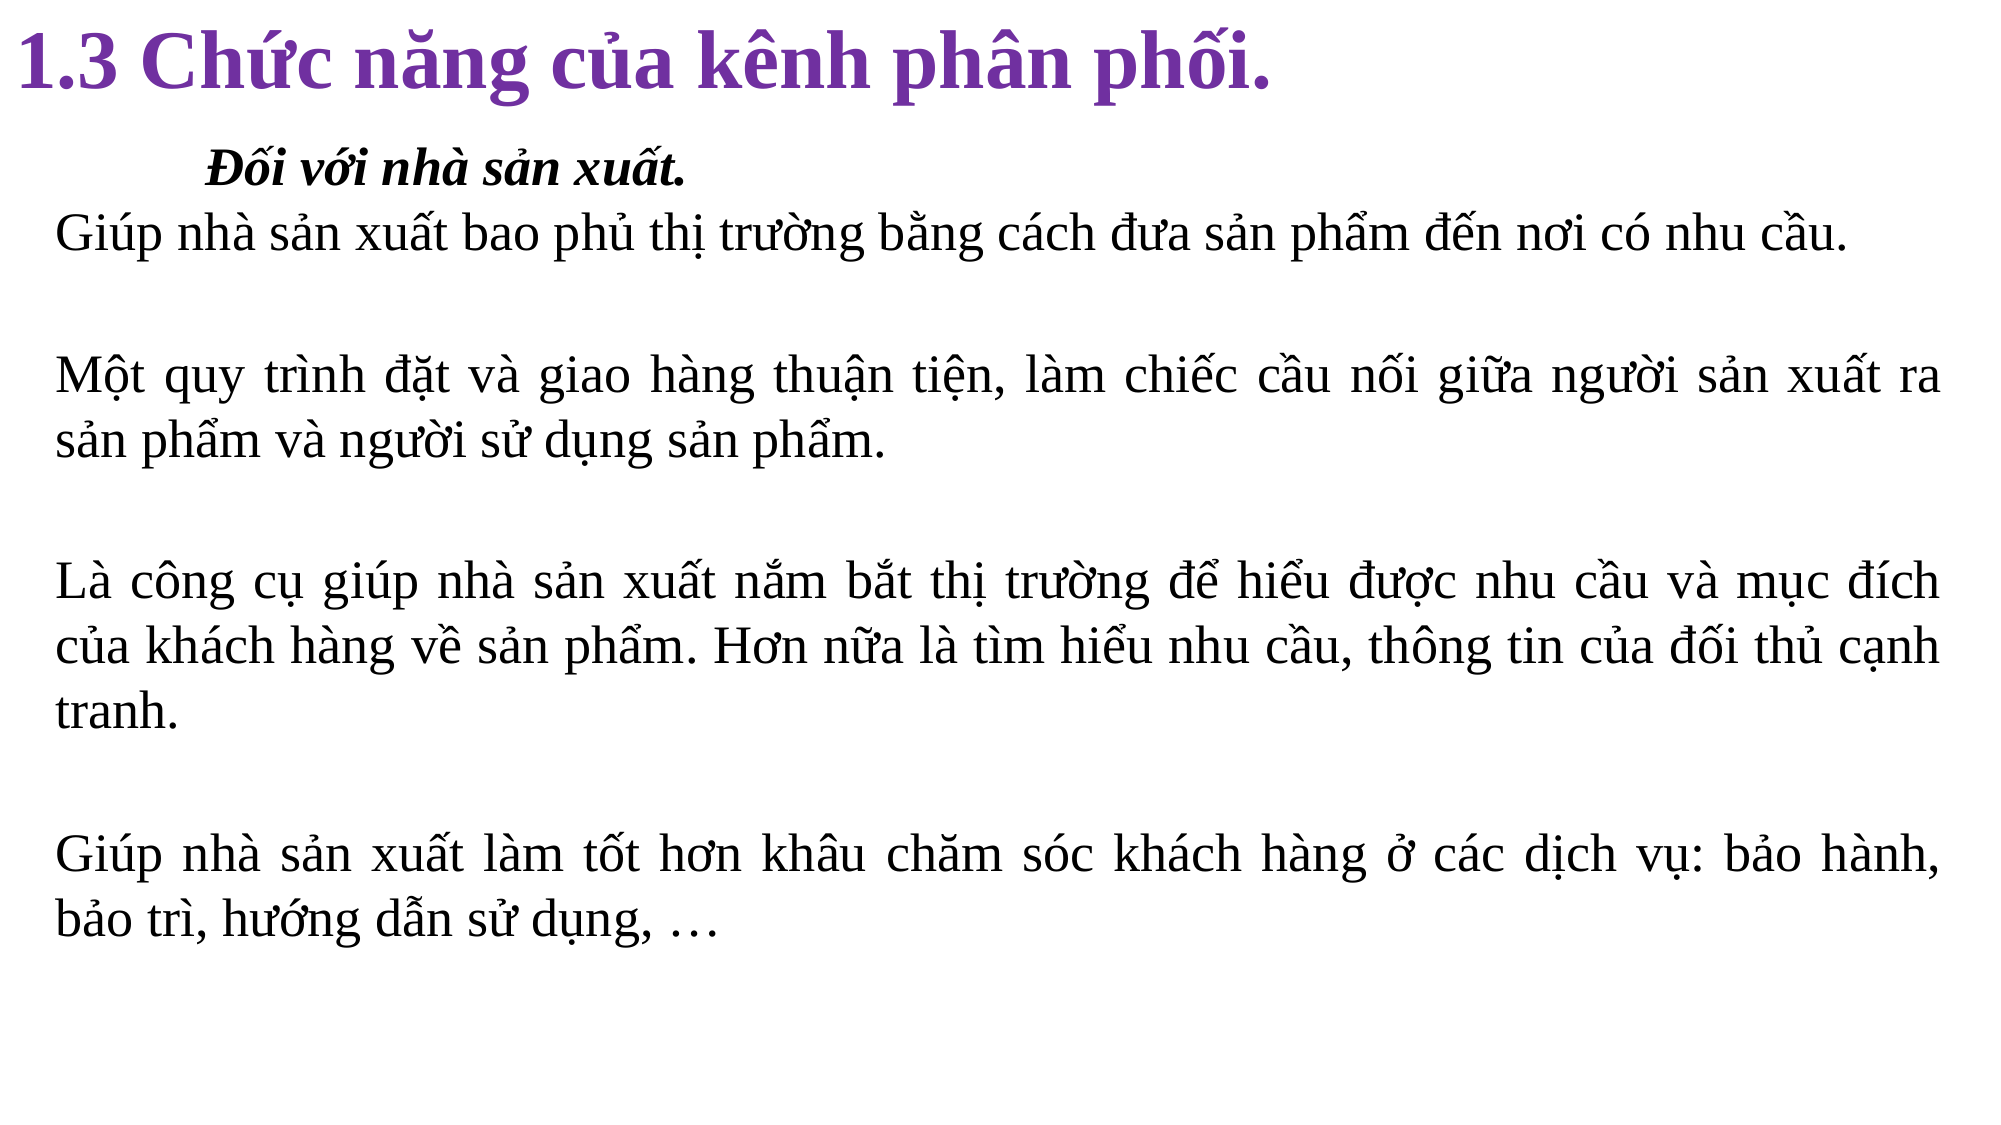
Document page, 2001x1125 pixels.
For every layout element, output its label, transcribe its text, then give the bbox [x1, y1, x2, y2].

text_box Giúp nhà sản xuất làm tốt hơn khâu chăm sóc khách hàng ở các dịch vụ: bảo hành, bảo trì, hướng dẫn sử dụng, … [40, 809, 1960, 955]
text_box Một quy trình đặt và giao hàng thuận tiện, làm chiếc cầu nối giữa người sản xuất ra sản phẩm và người sử dụng sản phẩm. [40, 330, 1960, 476]
text_box Là công cụ giúp nhà sản xuất nắm bắt thị trường để hiểu được nhu cầu và mục đích của khách hàng về sản phẩm. Hơn nữa là tìm hiểu nhu cầu, thông tin của đối thủ cạnh tranh. [40, 537, 1960, 747]
text_box Đối với nhà sản xuất. Giúp nhà sản xuất bao phủ thị trường bằng cách đưa sản phẩm đến nơi có nhu cầu. [40, 124, 1960, 269]
title 1.3 Chức năng của kênh phân phối. [0, 0, 2000, 125]
